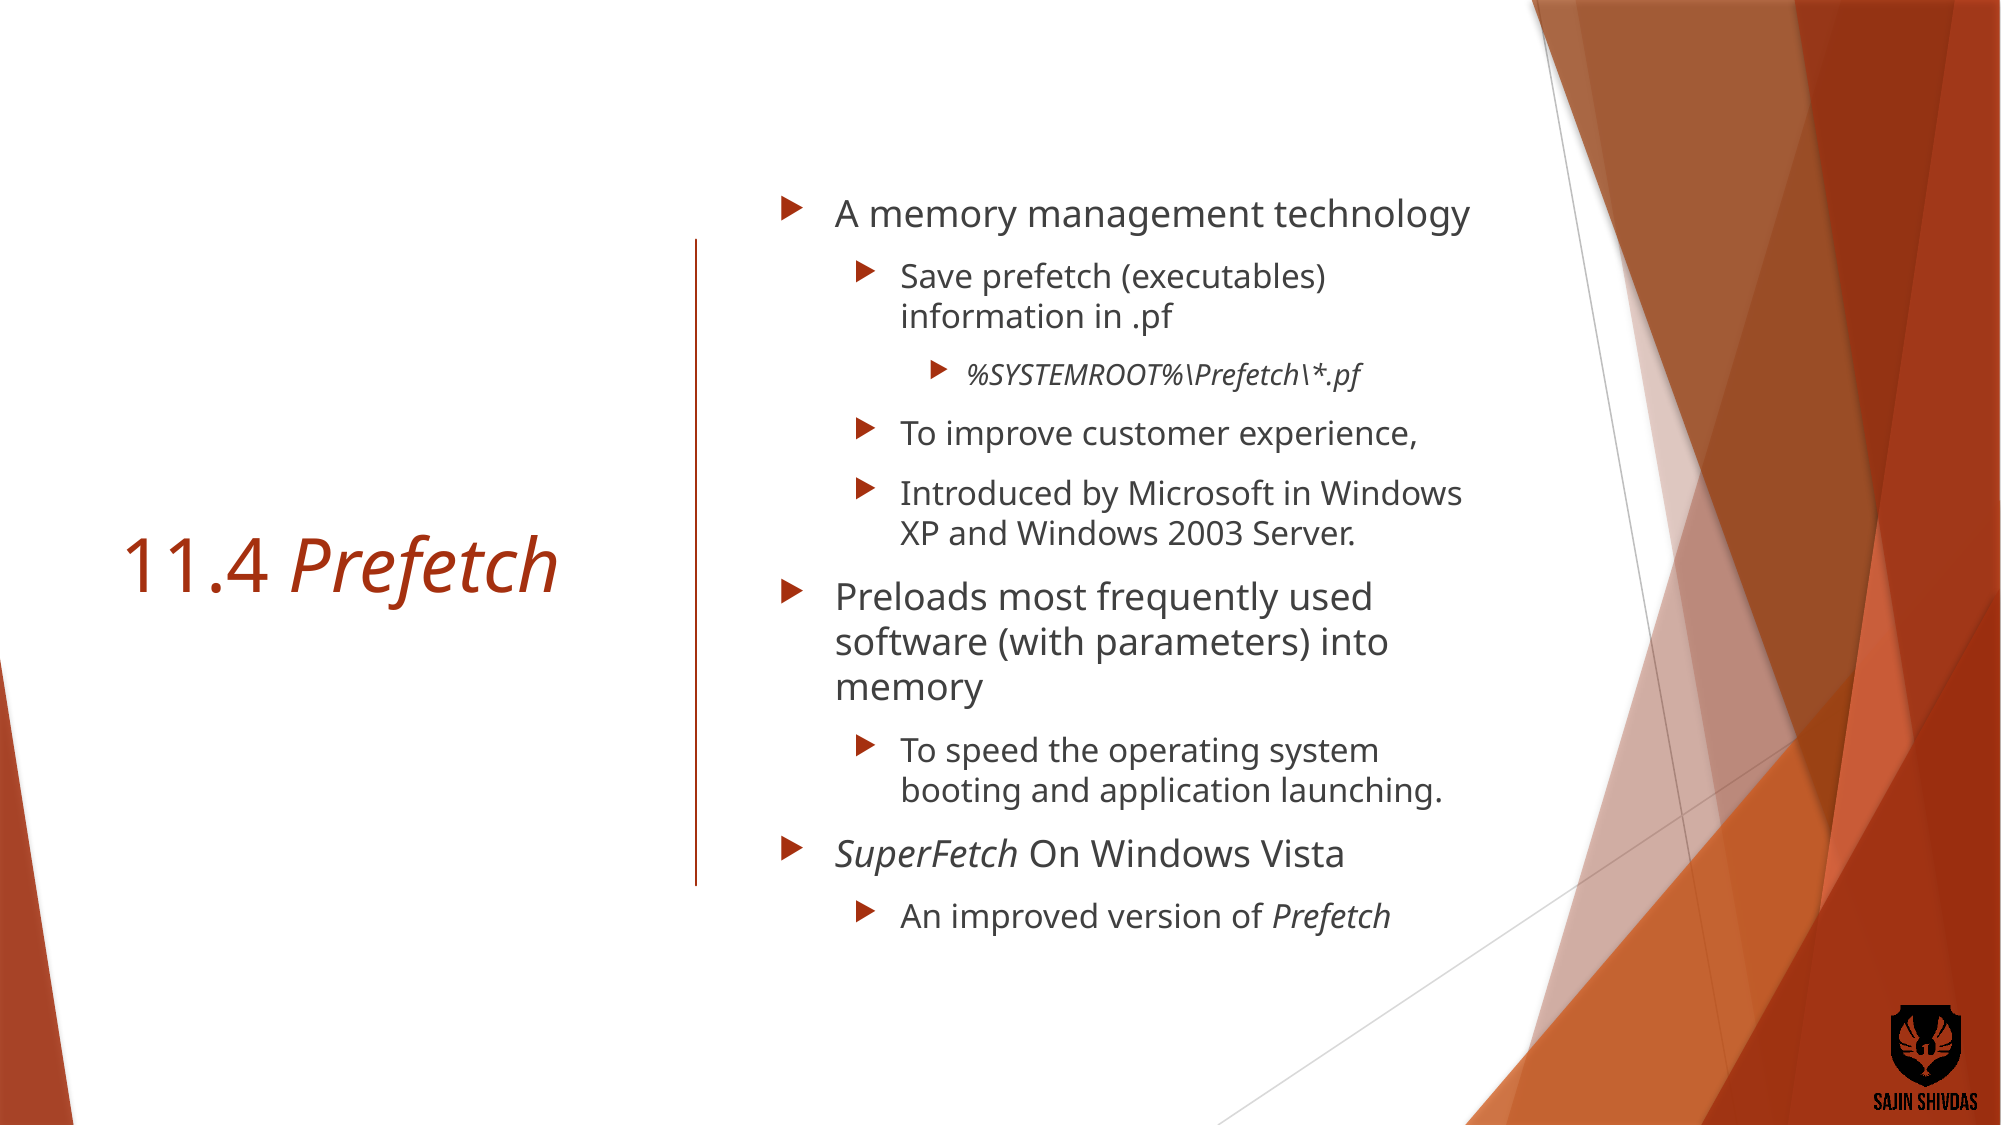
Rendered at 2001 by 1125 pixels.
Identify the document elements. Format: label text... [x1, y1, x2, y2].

title 11.4 Prefetch [105, 133, 658, 991]
list A memory management technology Save prefetch (executables) information in .pf %SYSTEMROOT%\Prefetch\*.pf To improve customer experience, Introduced by Microsoft in Windows XP and Windows 2003 Server. Preloads most frequently used software (with parameters) into memory To speed the operating system booting and application launching. SuperFetch On Windows Vista An improved version of Prefetch [763, 133, 1522, 991]
picture [1862, 994, 1992, 1124]
